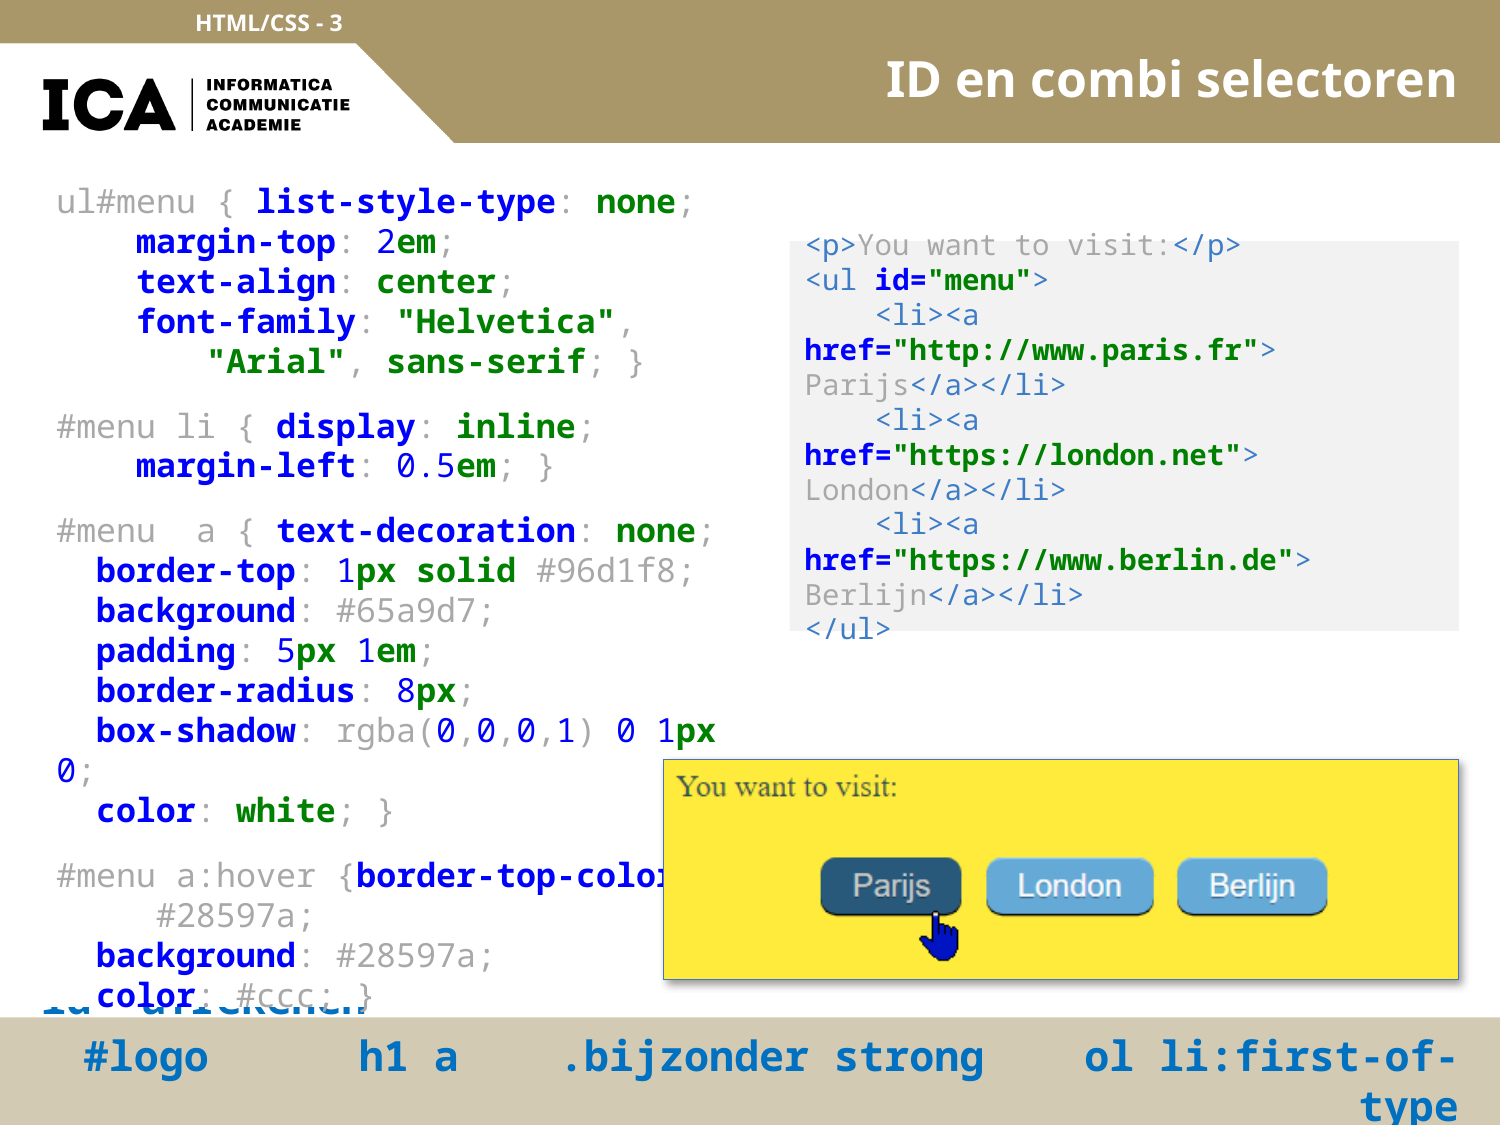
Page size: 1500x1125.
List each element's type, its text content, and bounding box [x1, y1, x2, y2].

list ul#menu { list-style-type: none; margin-top: 2em; text-align: center; font-family: "Helvetica", "Arial", sans-serif; } #menu li { display: inline; margin-left: 0.5em; } #menu a { text-decoration: none; border-top: 1px solid #96d1f8; background: #65a9d7; padding: 5px 1em; border-radius: 8px; box-shadow: rgba(0,0,0,1) 0 1px 0; color: white; } #menu a:hover {border-top-color: #28597a; background: #28597a; color: #ccc; } [41, 172, 745, 1007]
picture [663, 759, 1460, 981]
list <p>You want to visit:</p> <ul id="menu"> <li><a href="http://www.paris.fr"> Parijs</a></li> <li><a href="https://london.net"> London</a></li> <li><a href="https://www.berlin.de"> Berlijn</a></li> </ul> [789, 241, 1459, 631]
list id selector - id attribuut (1keer per pagina) id="logo" id="afrekenen" #logo h1 a .bijzonder strong ol li:first-of-type [0, 1016, 1500, 1125]
title ID en combi selectoren [459, 47, 1459, 113]
